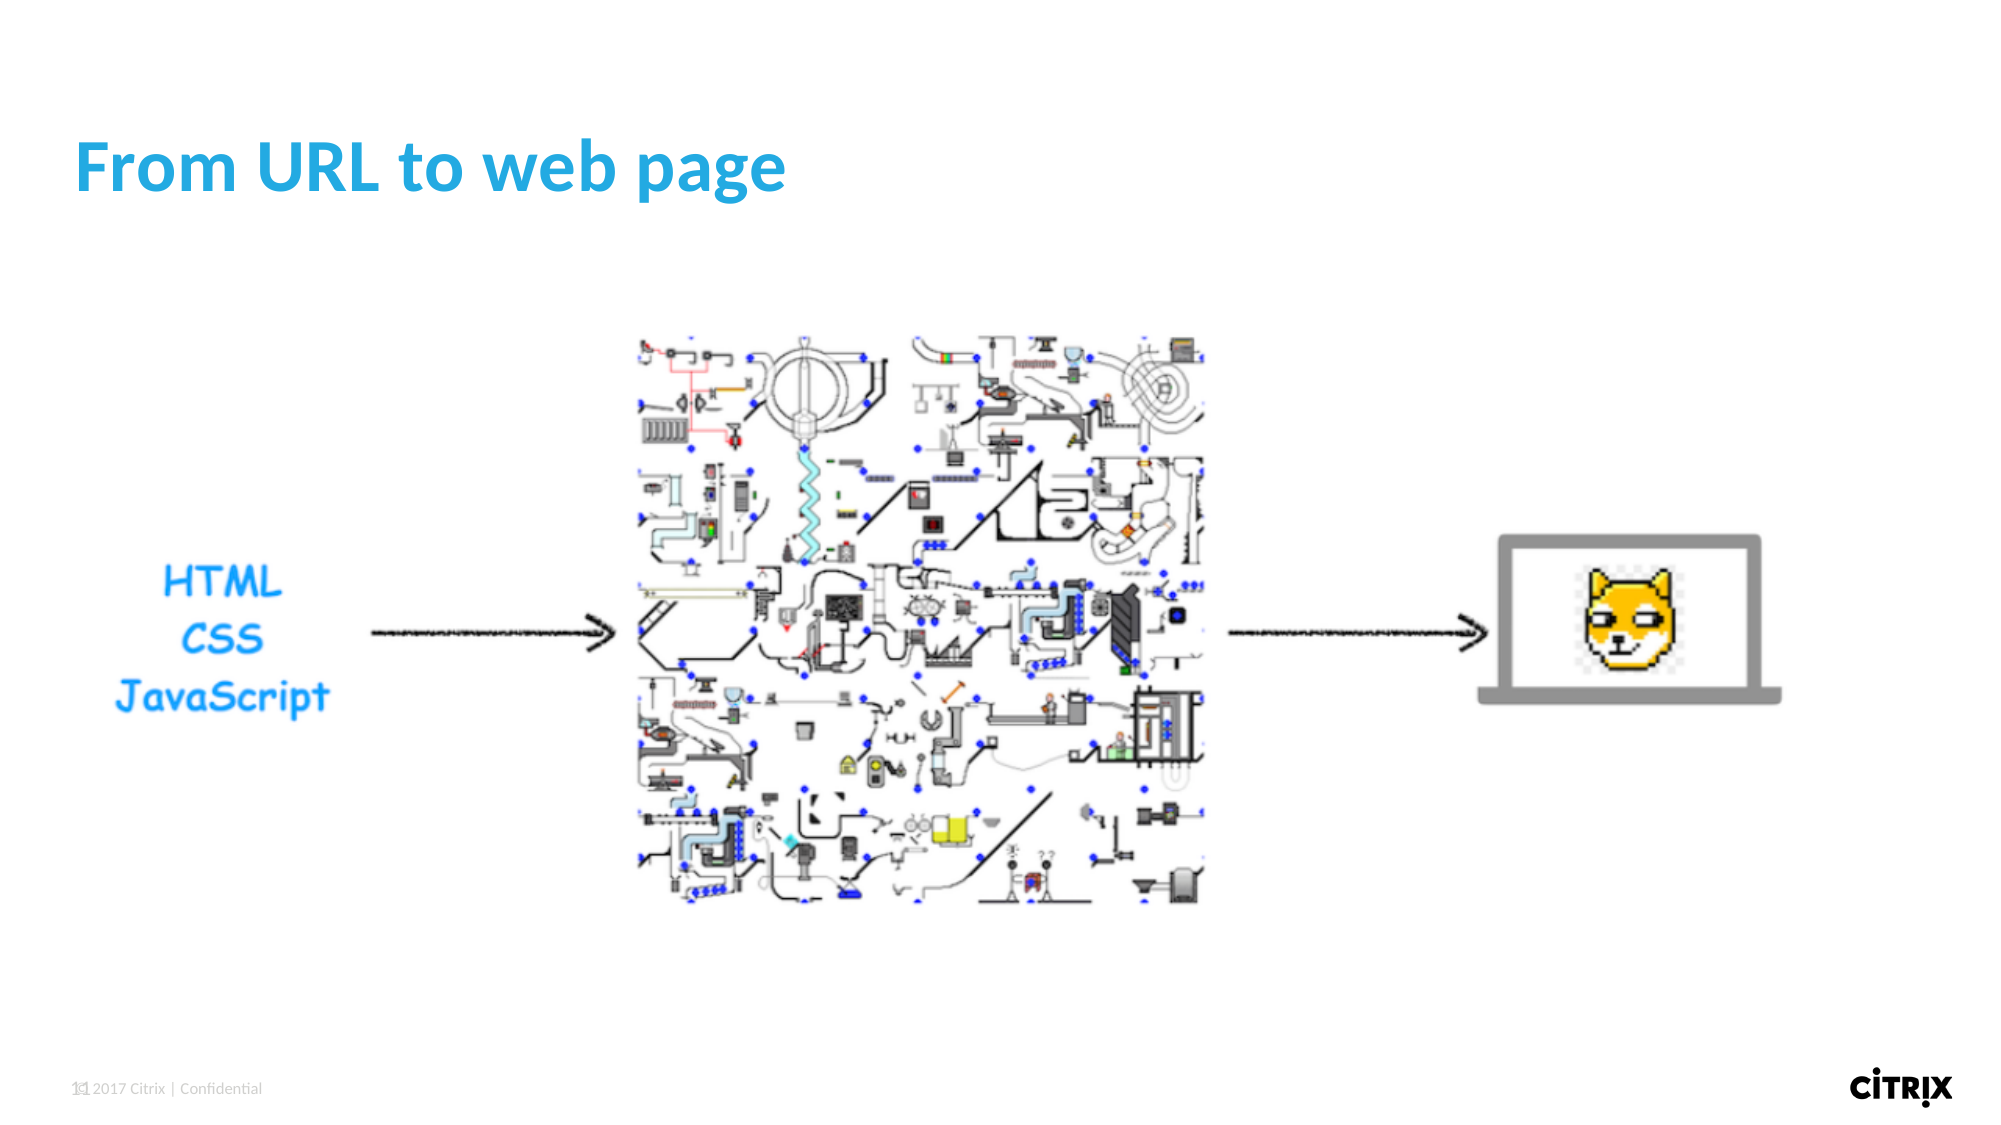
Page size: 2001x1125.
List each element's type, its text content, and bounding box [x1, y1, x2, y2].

picture [94, 314, 1804, 931]
picture [1850, 1067, 1953, 1108]
title From URL to web page [75, 67, 1925, 206]
